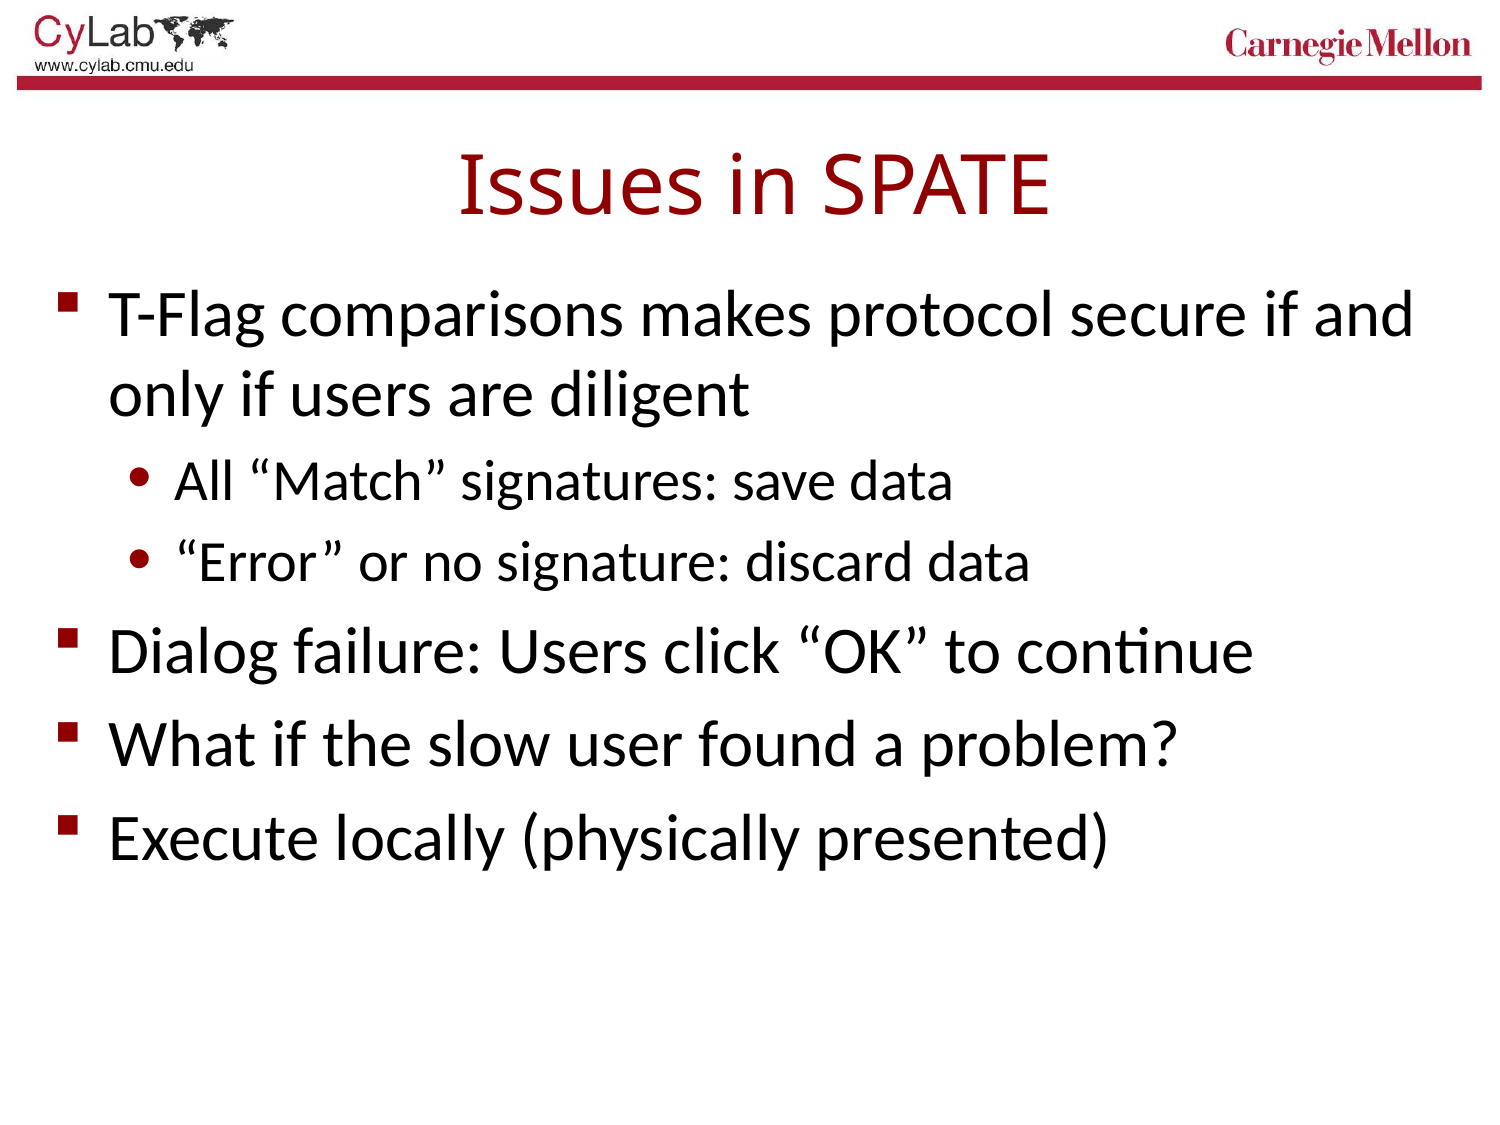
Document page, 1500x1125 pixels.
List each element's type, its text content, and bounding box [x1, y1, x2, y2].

title Issues in SPATE [99, 87, 1413, 262]
list T-Flag comparisons makes protocol secure if and only if users are diligent All “Match” signatures: save data “Error” or no signature: discard data Dialog failure: Users click “OK” to continue What if the slow user found a problem? Execute locally (physically presented) [37, 262, 1463, 1005]
picture [0, 0, 1500, 117]
